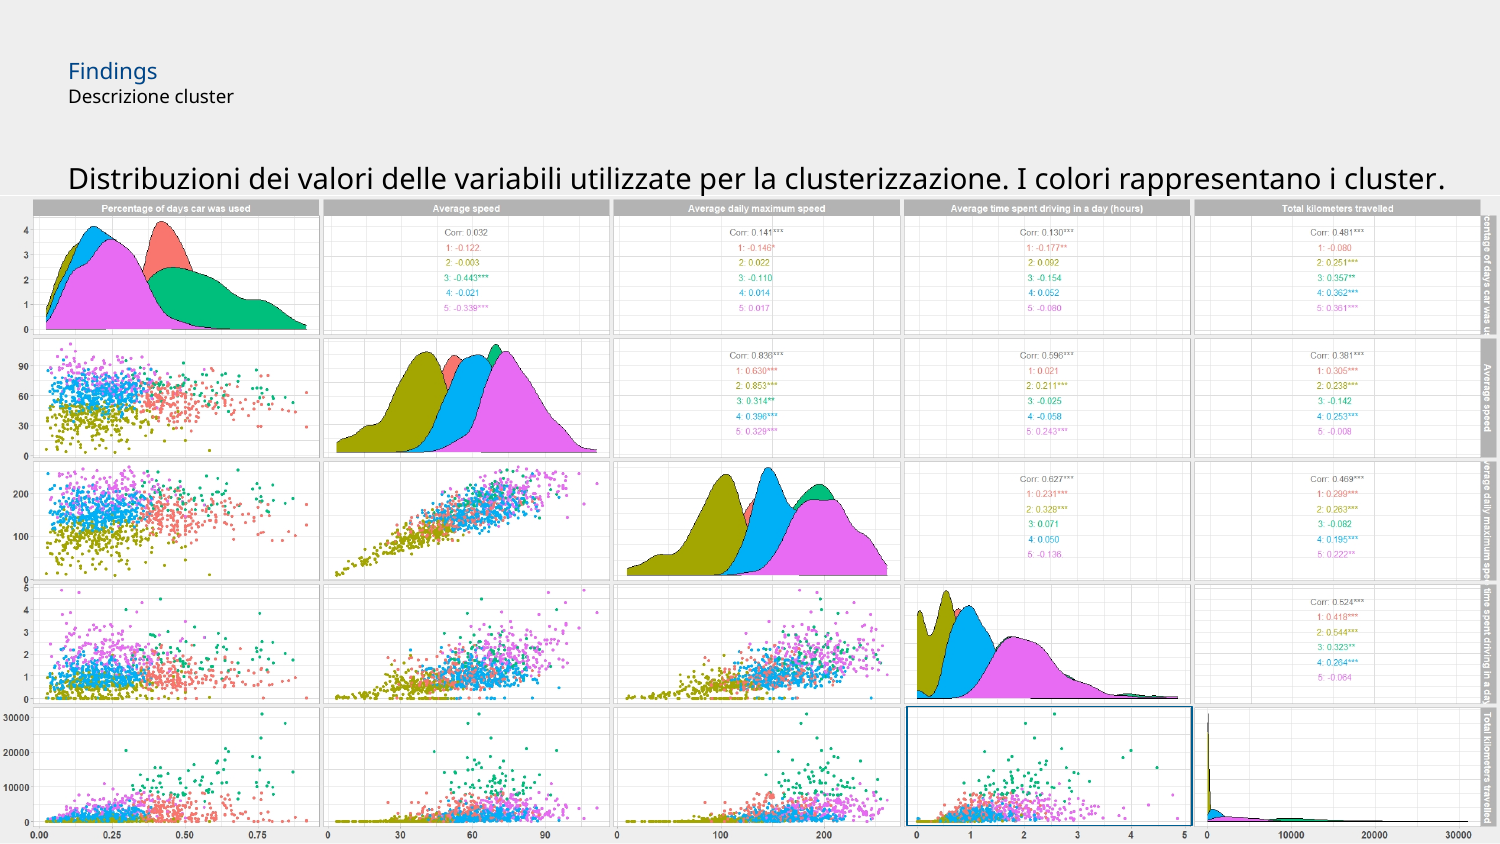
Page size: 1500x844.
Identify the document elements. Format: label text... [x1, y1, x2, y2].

picture [0, 195, 1500, 844]
list Distribuzioni dei valori delle variabili utilizzate per la clusterizzazione. I colori rappresentano i cluster. [53, 153, 1478, 194]
title Findings Descrizione cluster [53, 49, 899, 115]
